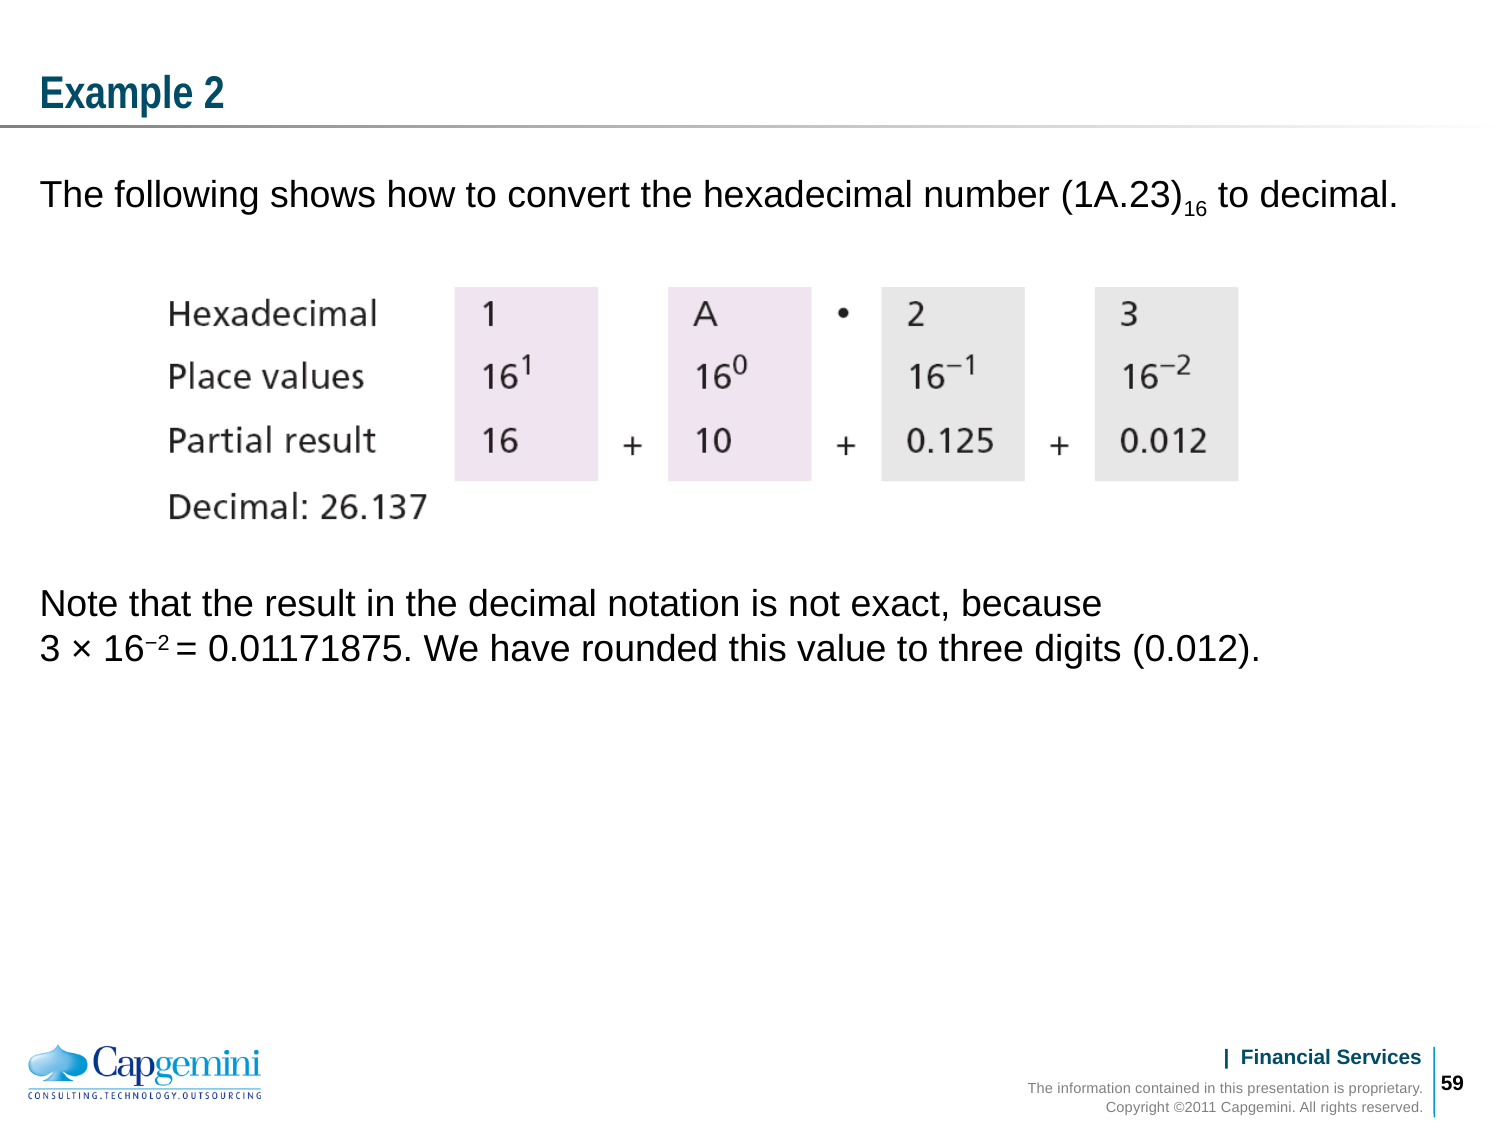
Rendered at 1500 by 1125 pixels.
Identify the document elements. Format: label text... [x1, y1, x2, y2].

picture [26, 1043, 263, 1100]
list The following shows how to convert the hexadecimal number (1A.23)16 to decimal. Note that the result in the decimal notation is not exact, because 3 × 16−2 = 0.01171875. We have rounded this value to three digits (0.012). [39, 162, 1465, 988]
picture [137, 287, 1356, 530]
title Example 2 [39, 34, 1470, 126]
